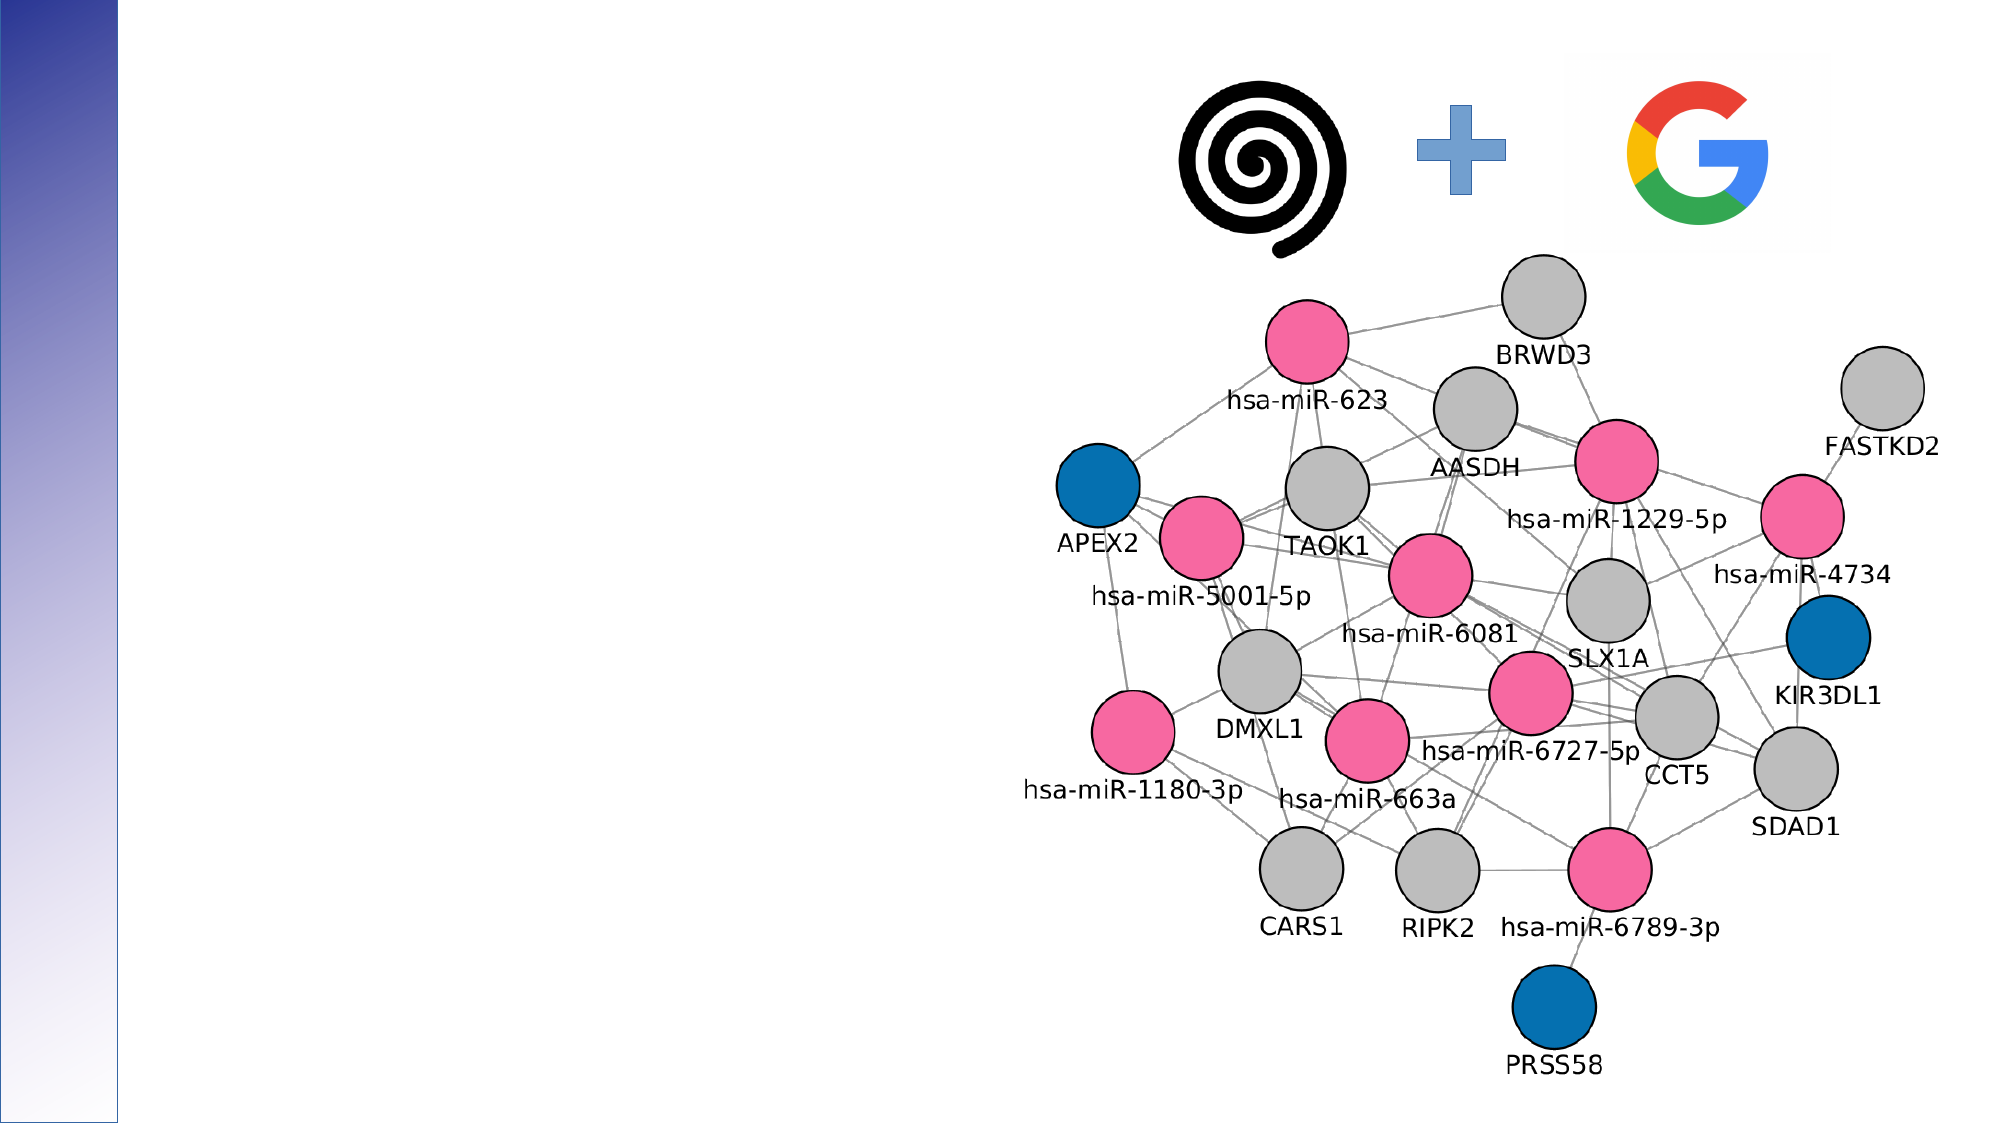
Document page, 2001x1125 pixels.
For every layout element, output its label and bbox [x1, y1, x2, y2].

text_box [1417, 105, 1506, 195]
text_box [0, 0, 118, 1123]
picture [974, 52, 1979, 1088]
